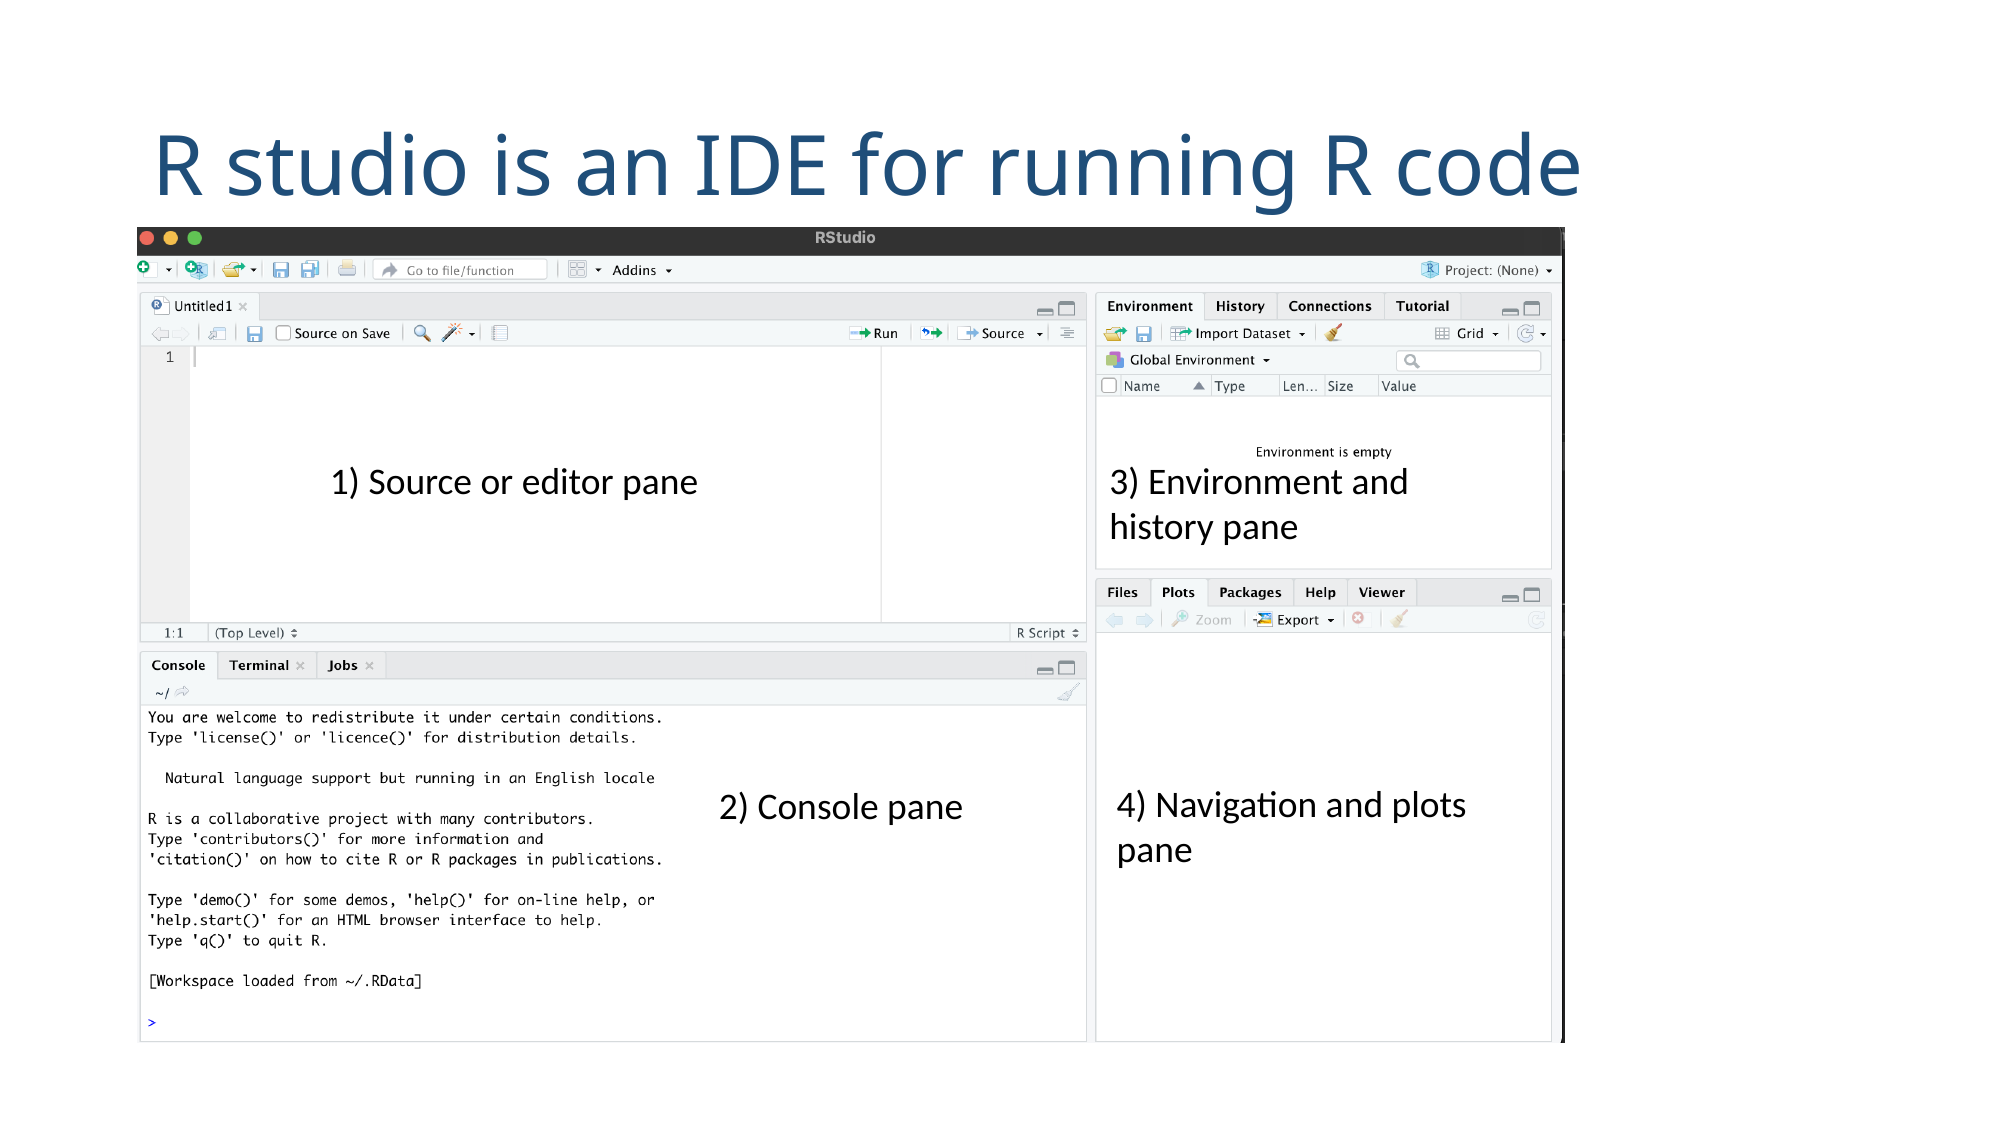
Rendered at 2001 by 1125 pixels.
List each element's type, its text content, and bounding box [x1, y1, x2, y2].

picture [137, 227, 1565, 1043]
title R studio is an IDE for running R code [137, 59, 1863, 278]
